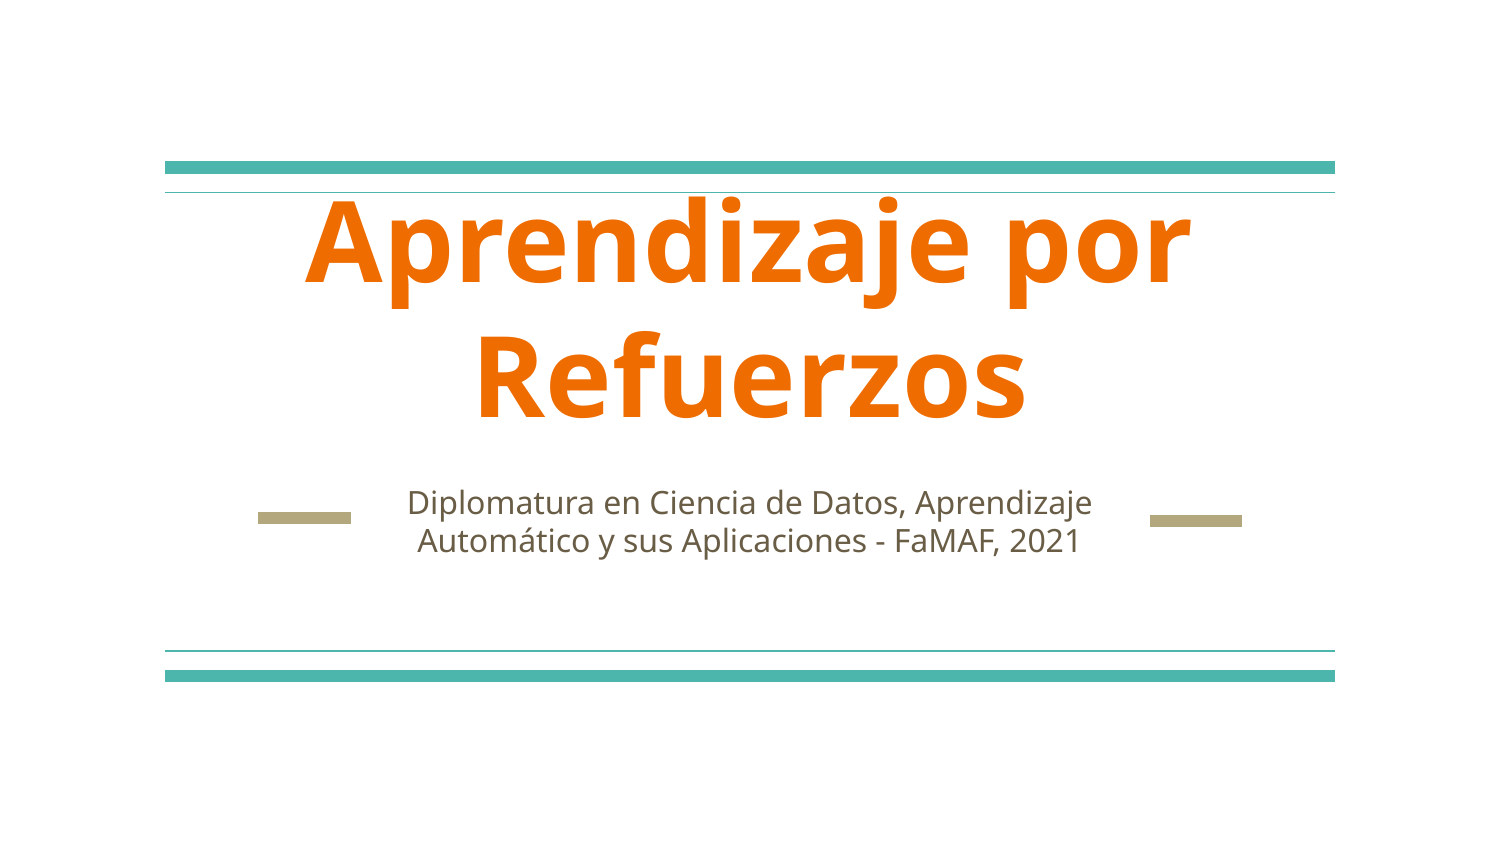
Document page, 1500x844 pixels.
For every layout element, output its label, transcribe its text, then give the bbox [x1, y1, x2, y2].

title Aprendizaje por Refuerzos [164, 287, 1336, 456]
text_box Diplomatura en Ciencia de Datos, Aprendizaje Automático y sus Aplicaciones - FaMAF, 2021 [350, 467, 1150, 598]
